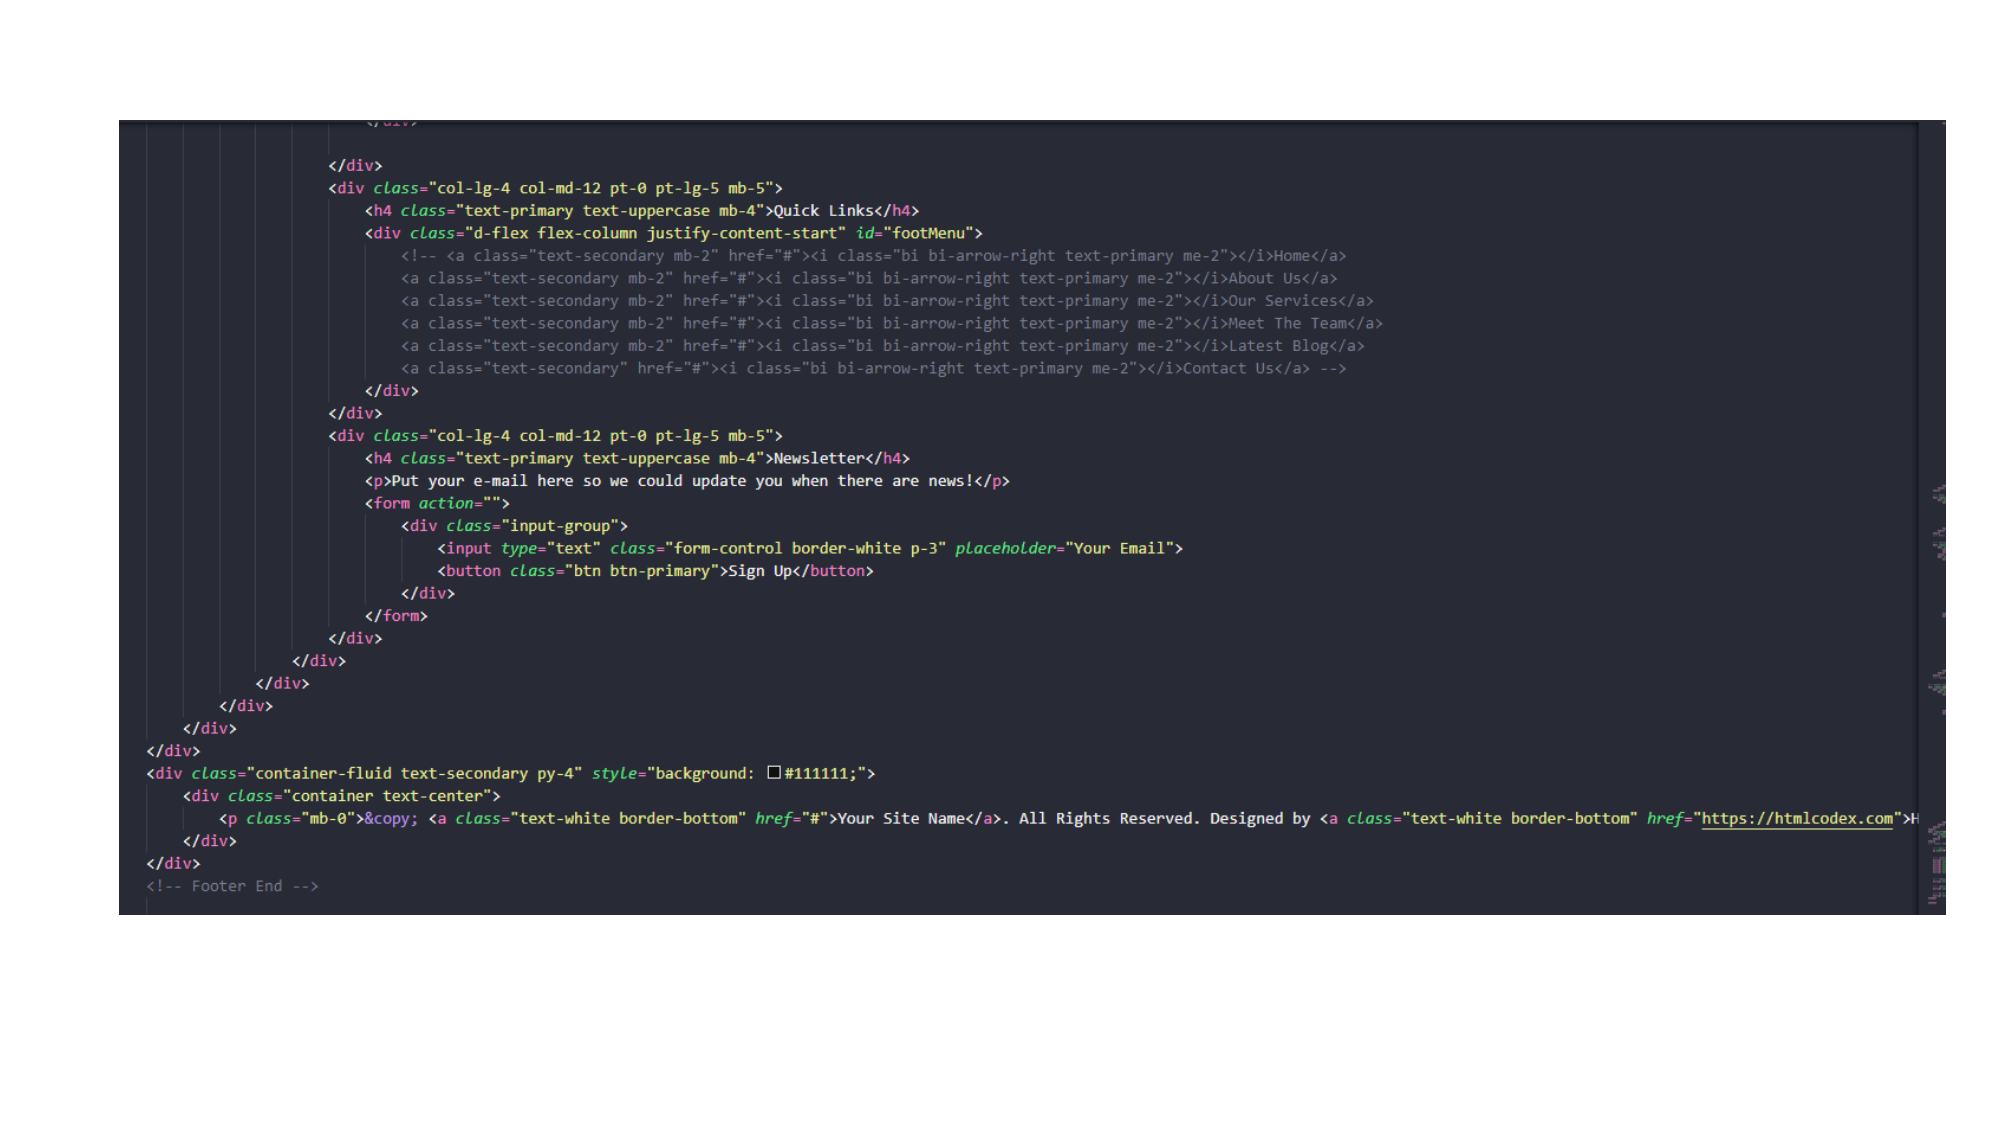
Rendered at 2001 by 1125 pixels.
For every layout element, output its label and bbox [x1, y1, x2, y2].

picture [119, 120, 1946, 915]
